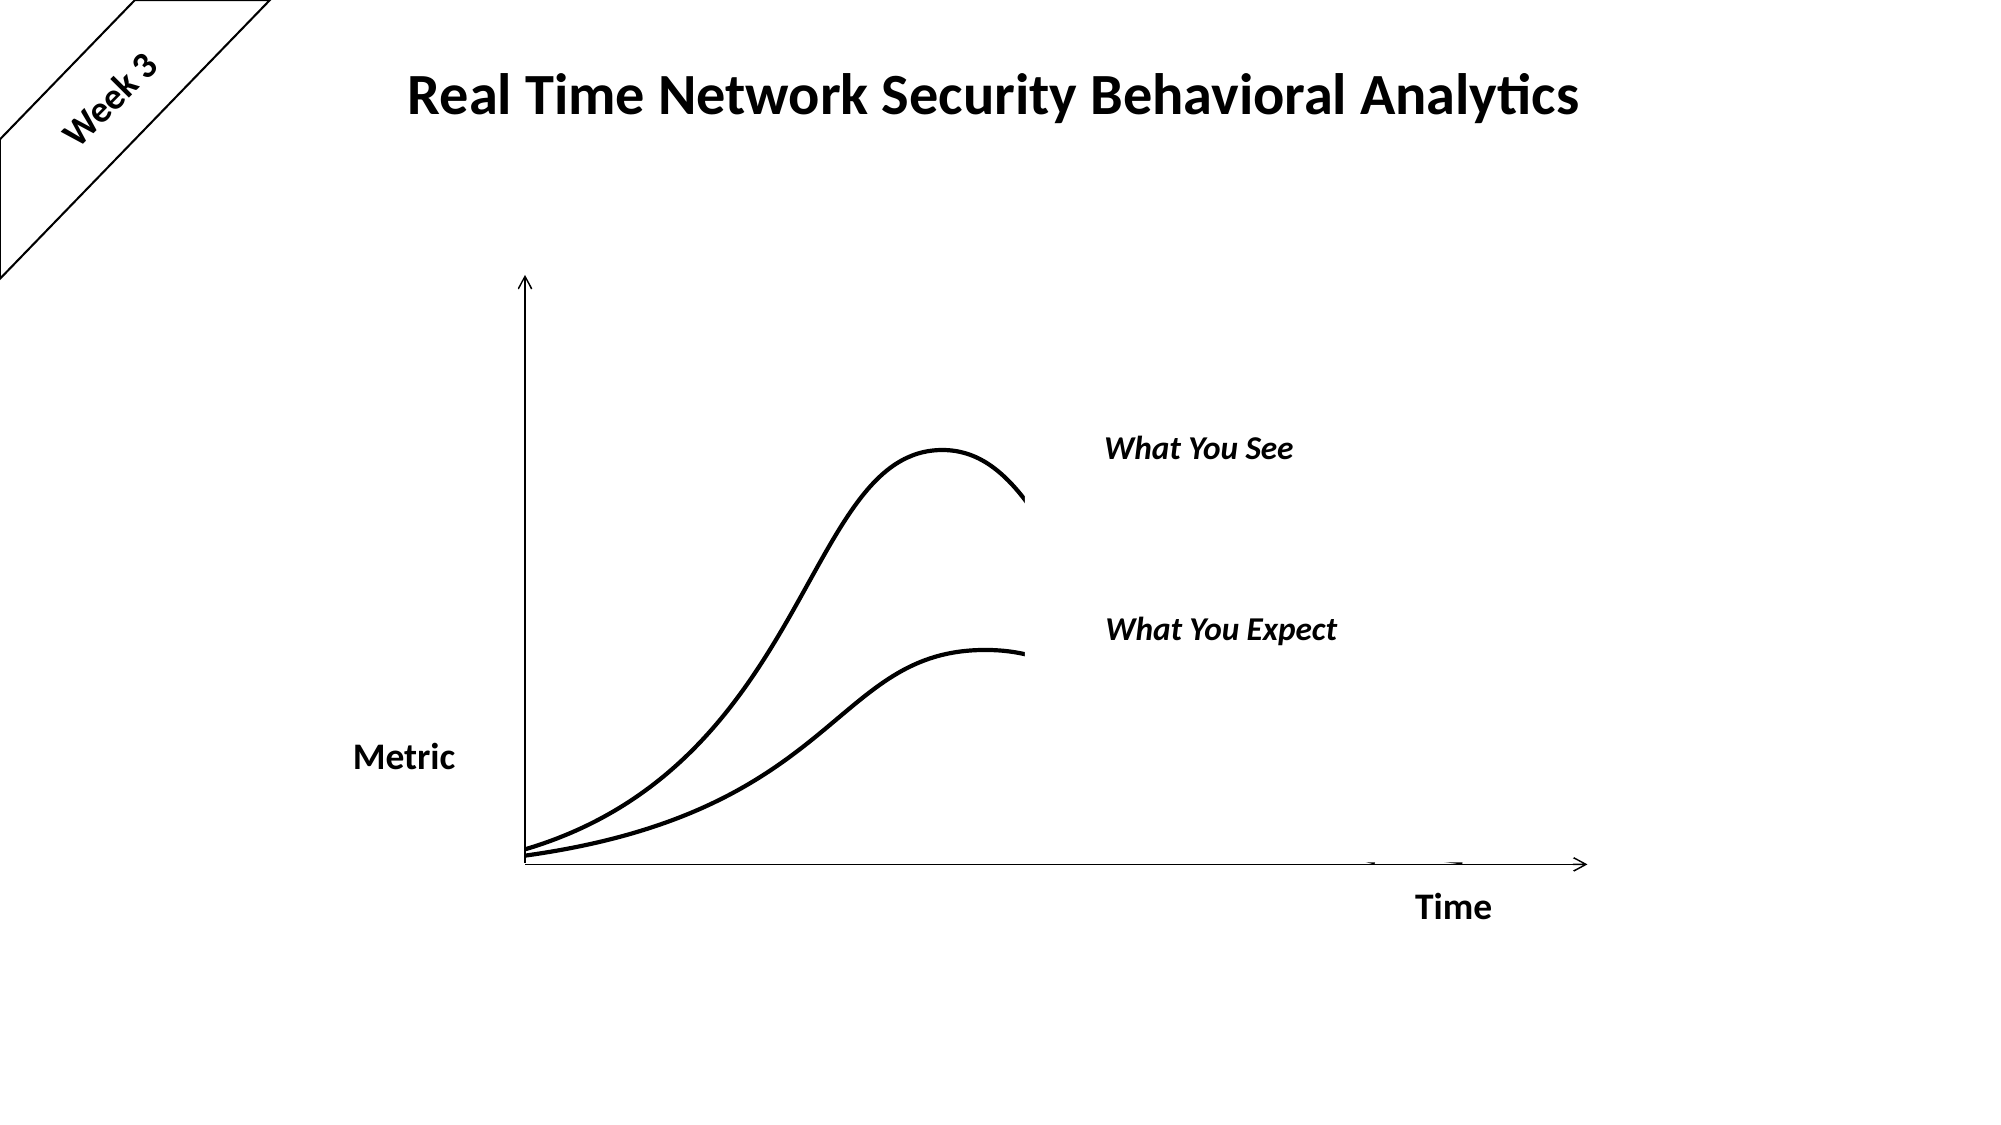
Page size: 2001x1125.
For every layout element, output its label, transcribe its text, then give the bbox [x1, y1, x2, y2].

text_box What You See [1089, 419, 1309, 475]
text_box [526, 649, 1024, 860]
text_box What You Expect [1090, 599, 1353, 655]
text_box Real Time Network Security Behavioral Analytics [362, 49, 1638, 136]
text_box Time [1400, 874, 1508, 935]
text_box Week 3 [35, 25, 181, 171]
text_box Metric [338, 724, 471, 785]
text_box [526, 449, 1024, 850]
text_box [0, 0, 272, 281]
text_box [1024, 387, 1638, 863]
